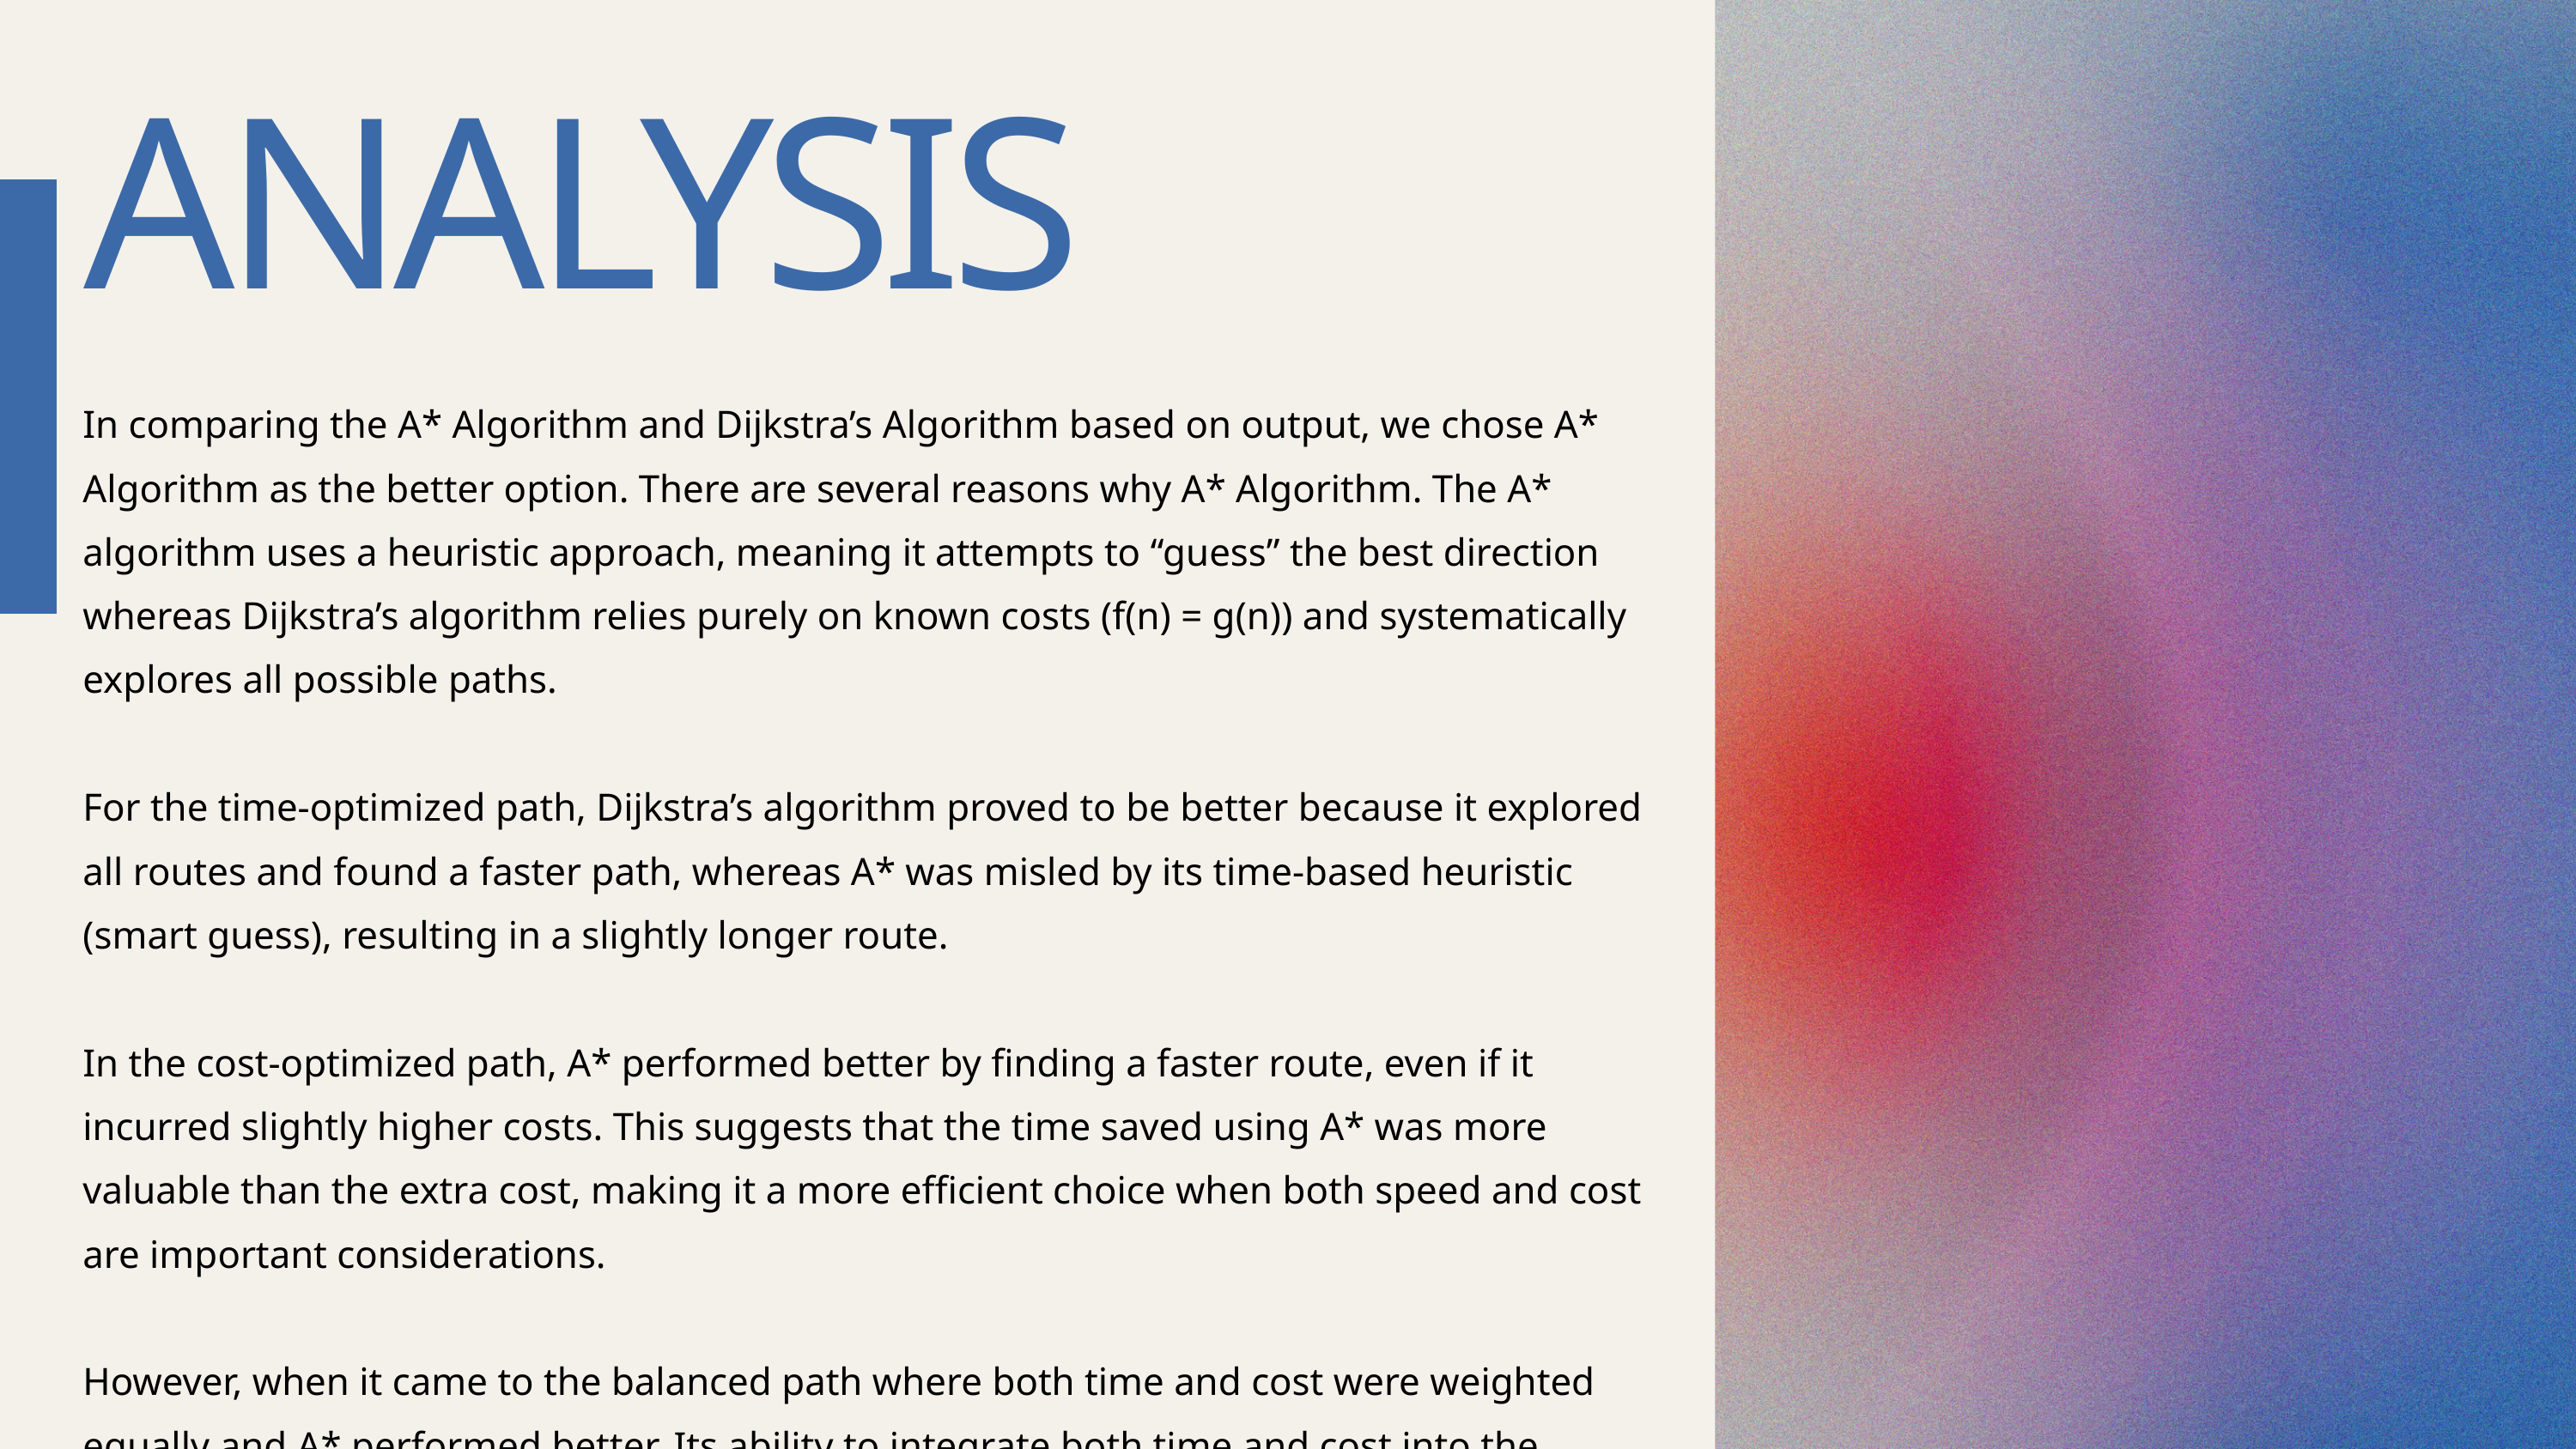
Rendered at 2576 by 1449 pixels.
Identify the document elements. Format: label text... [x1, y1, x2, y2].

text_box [0, 179, 57, 615]
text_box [1715, 0, 2576, 1449]
text_box ANALYSIS [83, 125, 1543, 337]
text_box In comparing the A* Algorithm and Dijkstra’s Algorithm based on output, we chose A* Algorithm as the better option. There are several reasons why A* Algorithm. The A* algorithm uses a heuristic approach, meaning it attempts to “guess” the best direction whereas Dijkstra’s algorithm relies purely on known costs (f(n) = g(n)) and systematically explores all possible paths. For the time-optimized path, Dijkstra’s algorithm proved to be better because it explored all routes and found a faster path, whereas A* was misled by its time-based heuristic (smart guess), resulting in a slightly longer route. In the cost-optimized path, A* performed better by finding a faster route, even if it incurred slightly higher costs. This suggests that the time saved using A* was more valuable than the extra cost, making it a more efficient choice when both speed and cost are important considerations. However, when it came to the balanced path where both time and cost were weighted equally and A* performed better. Its ability to integrate both time and cost into the heuristic allowed it to avoid unnecessary path and reach a path that balanced both metrics effectively [82, 381, 1686, 1449]
